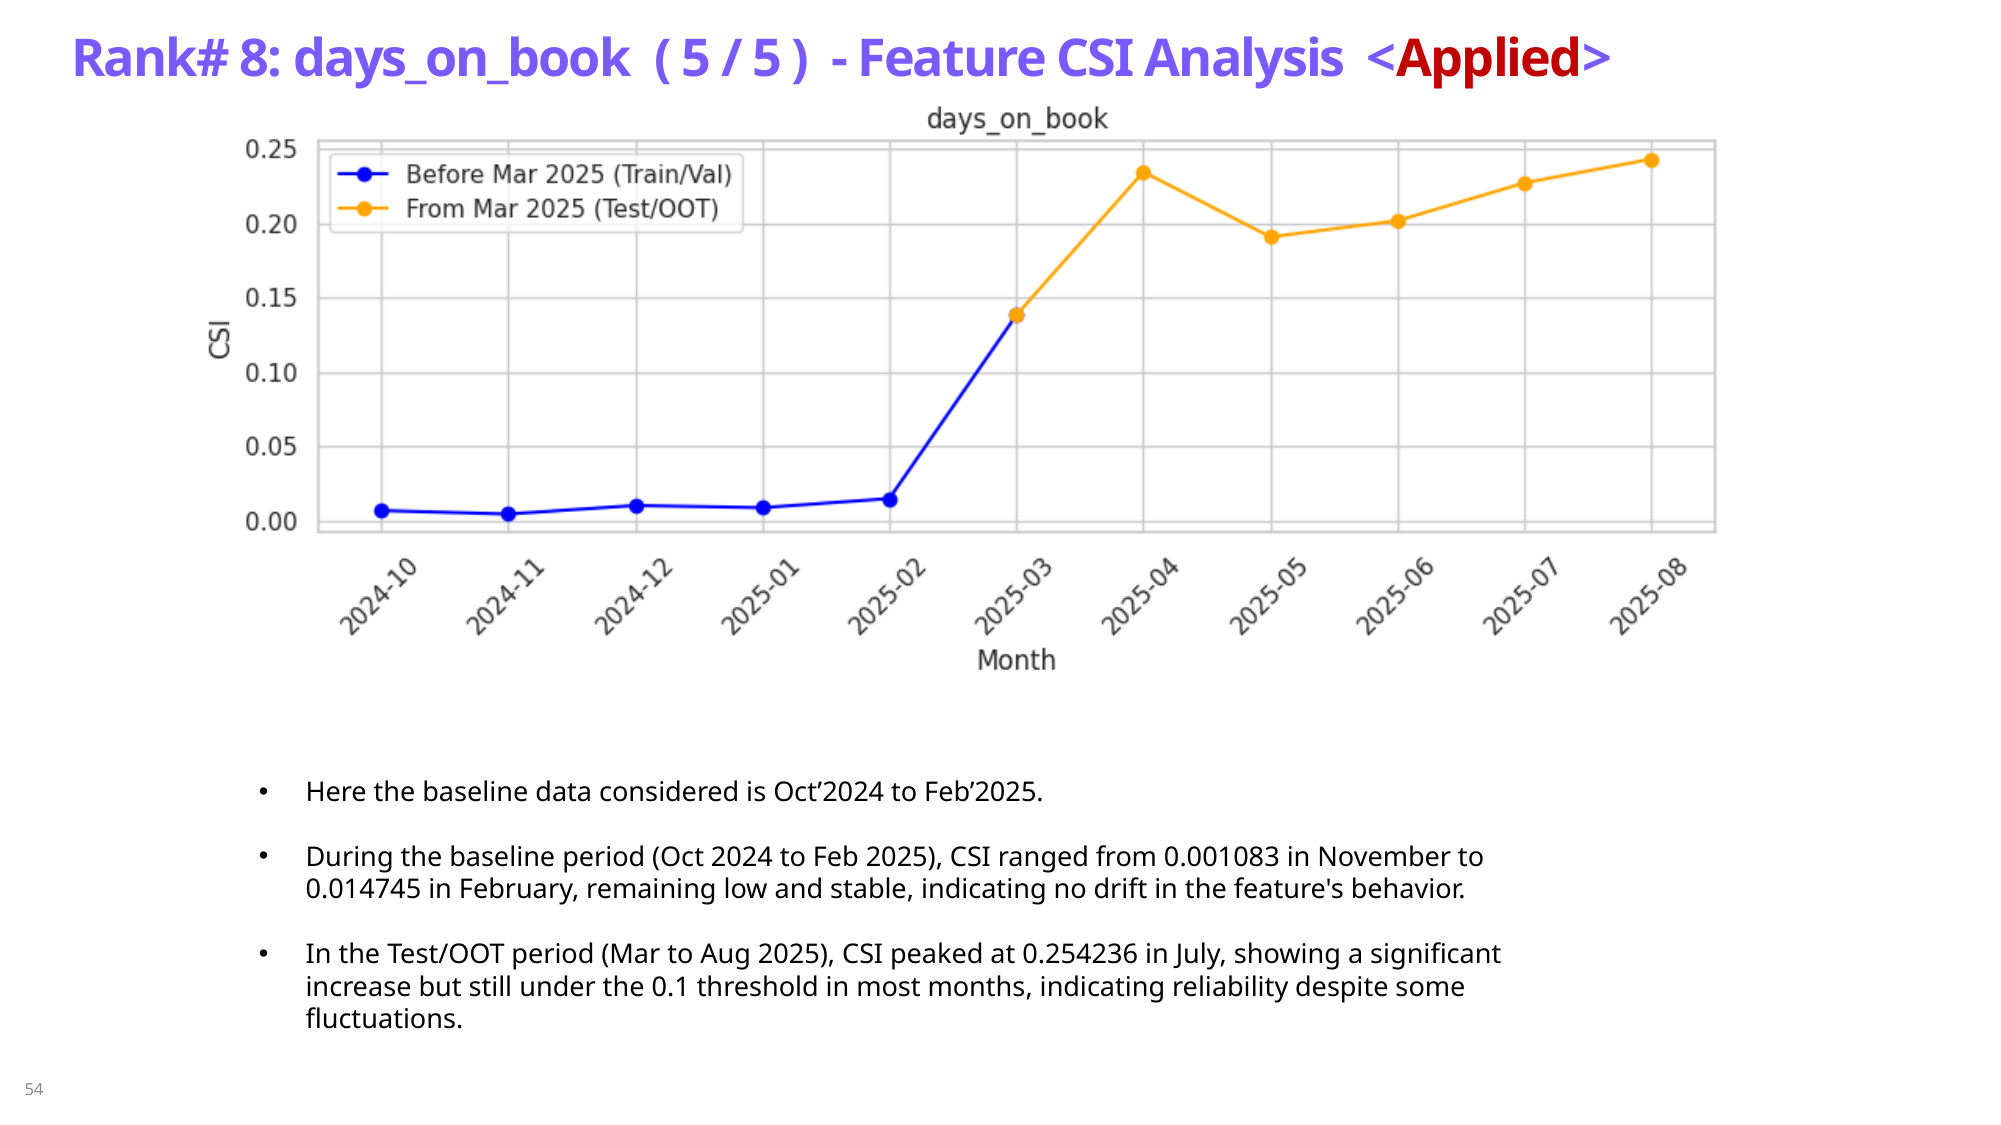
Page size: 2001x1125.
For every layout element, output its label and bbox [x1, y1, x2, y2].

slide_number [24, 1079, 463, 1118]
picture [192, 91, 1731, 692]
text_box [71, 18, 1854, 95]
text_box [243, 767, 1610, 1042]
